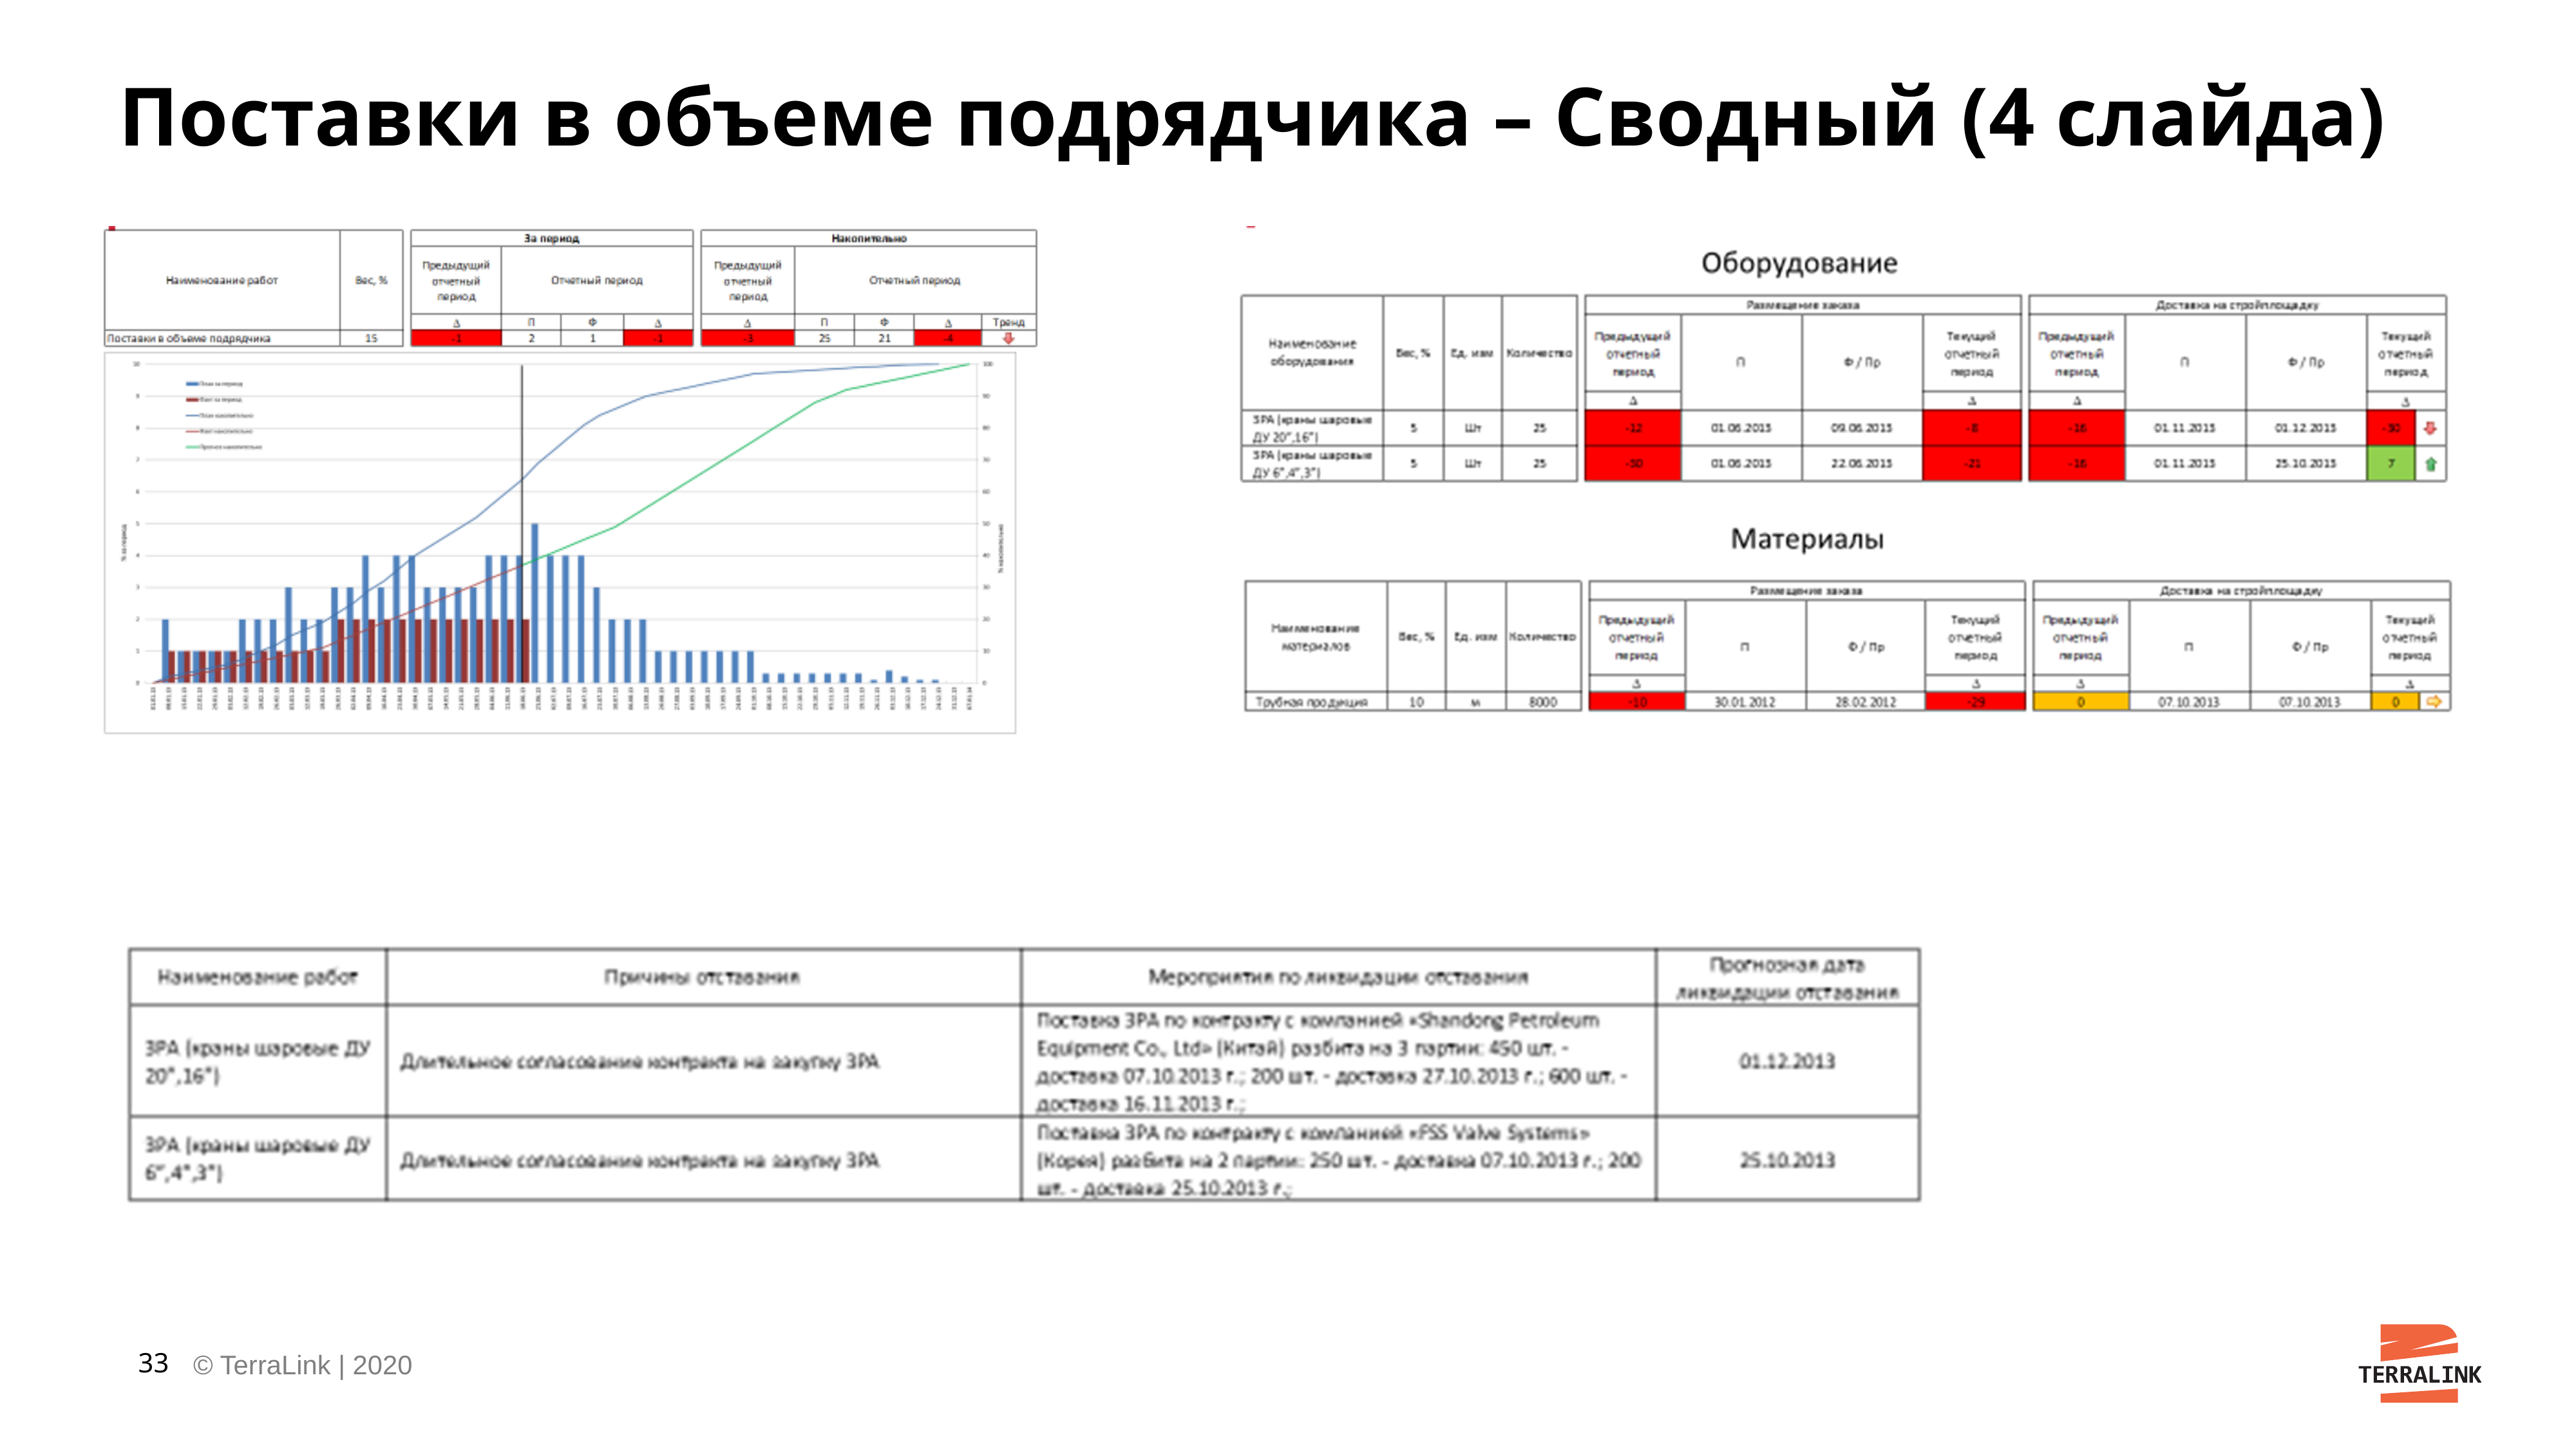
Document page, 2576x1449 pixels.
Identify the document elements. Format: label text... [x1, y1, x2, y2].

title Поставки в объеме подрядчика – Сводный (4 слайда) [118, 79, 2458, 281]
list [79, 226, 1046, 751]
picture [1207, 226, 2458, 762]
picture [79, 925, 1937, 1249]
